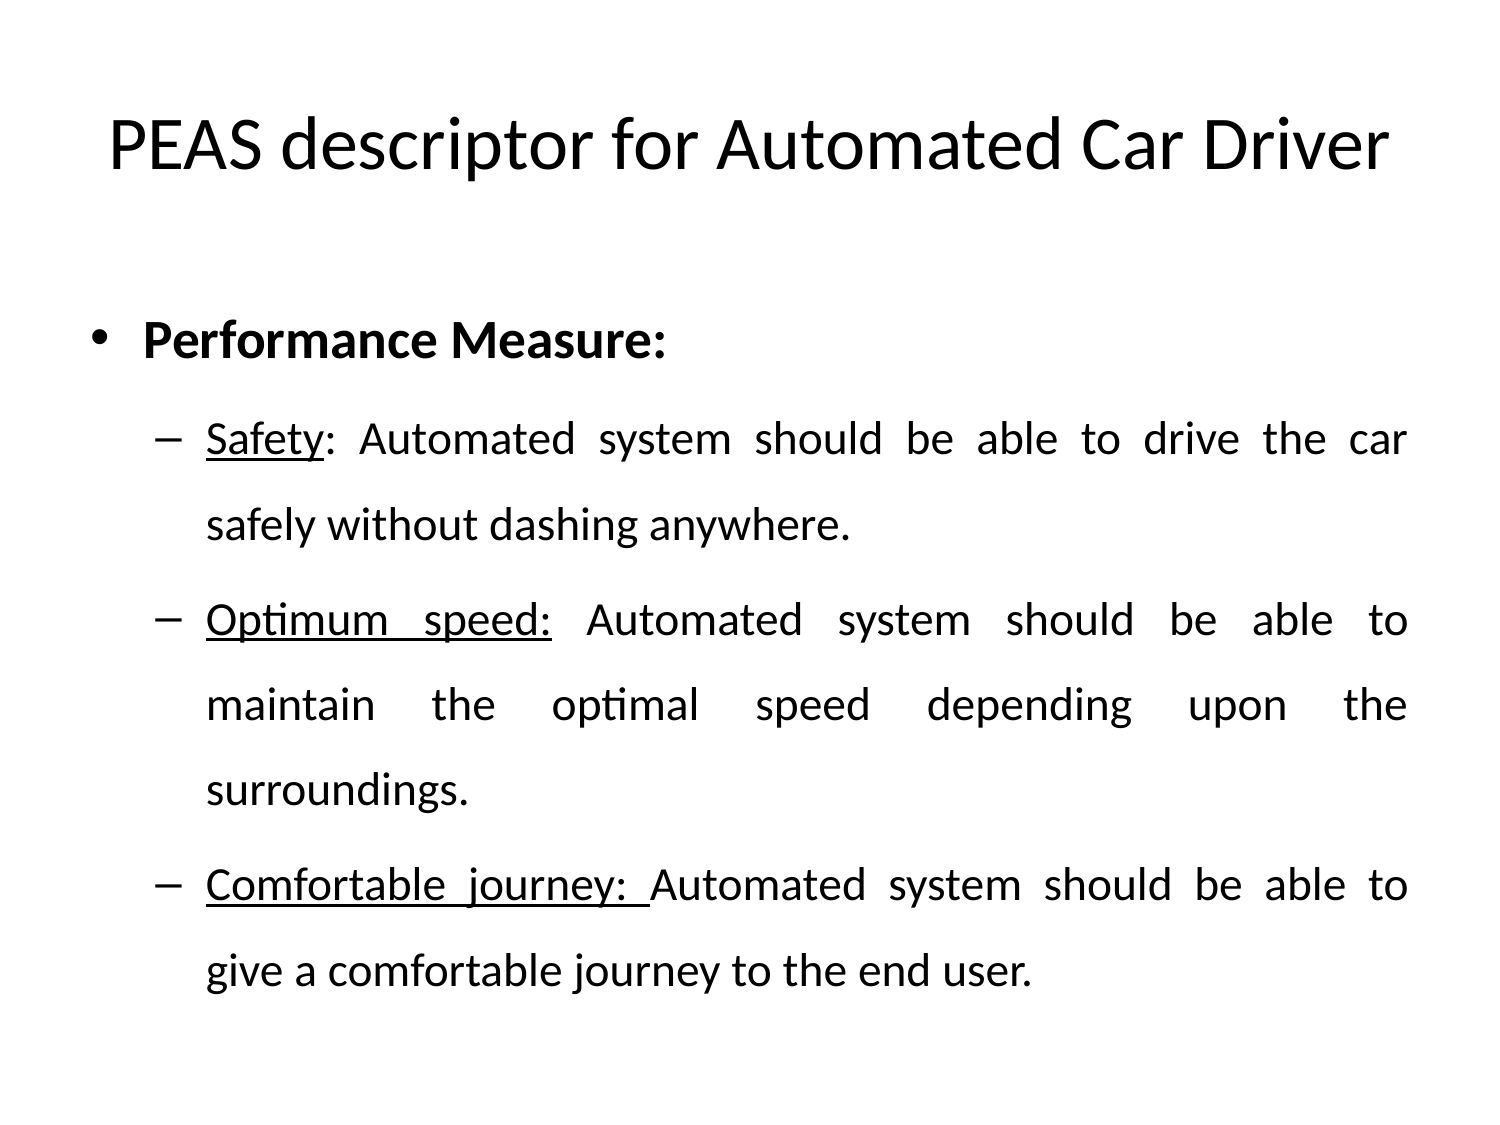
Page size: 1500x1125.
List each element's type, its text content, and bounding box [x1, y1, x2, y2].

title PEAS descriptor for Automated Car Driver [75, 45, 1425, 233]
list Performance Measure: Safety: Automated system should be able to drive the car safely without dashing anywhere. Optimum speed: Automated system should be able to maintain the optimal speed depending upon the surroundings. Comfortable journey: Automated system should be able to give a comfortable journey to the end user. [75, 262, 1425, 1005]
